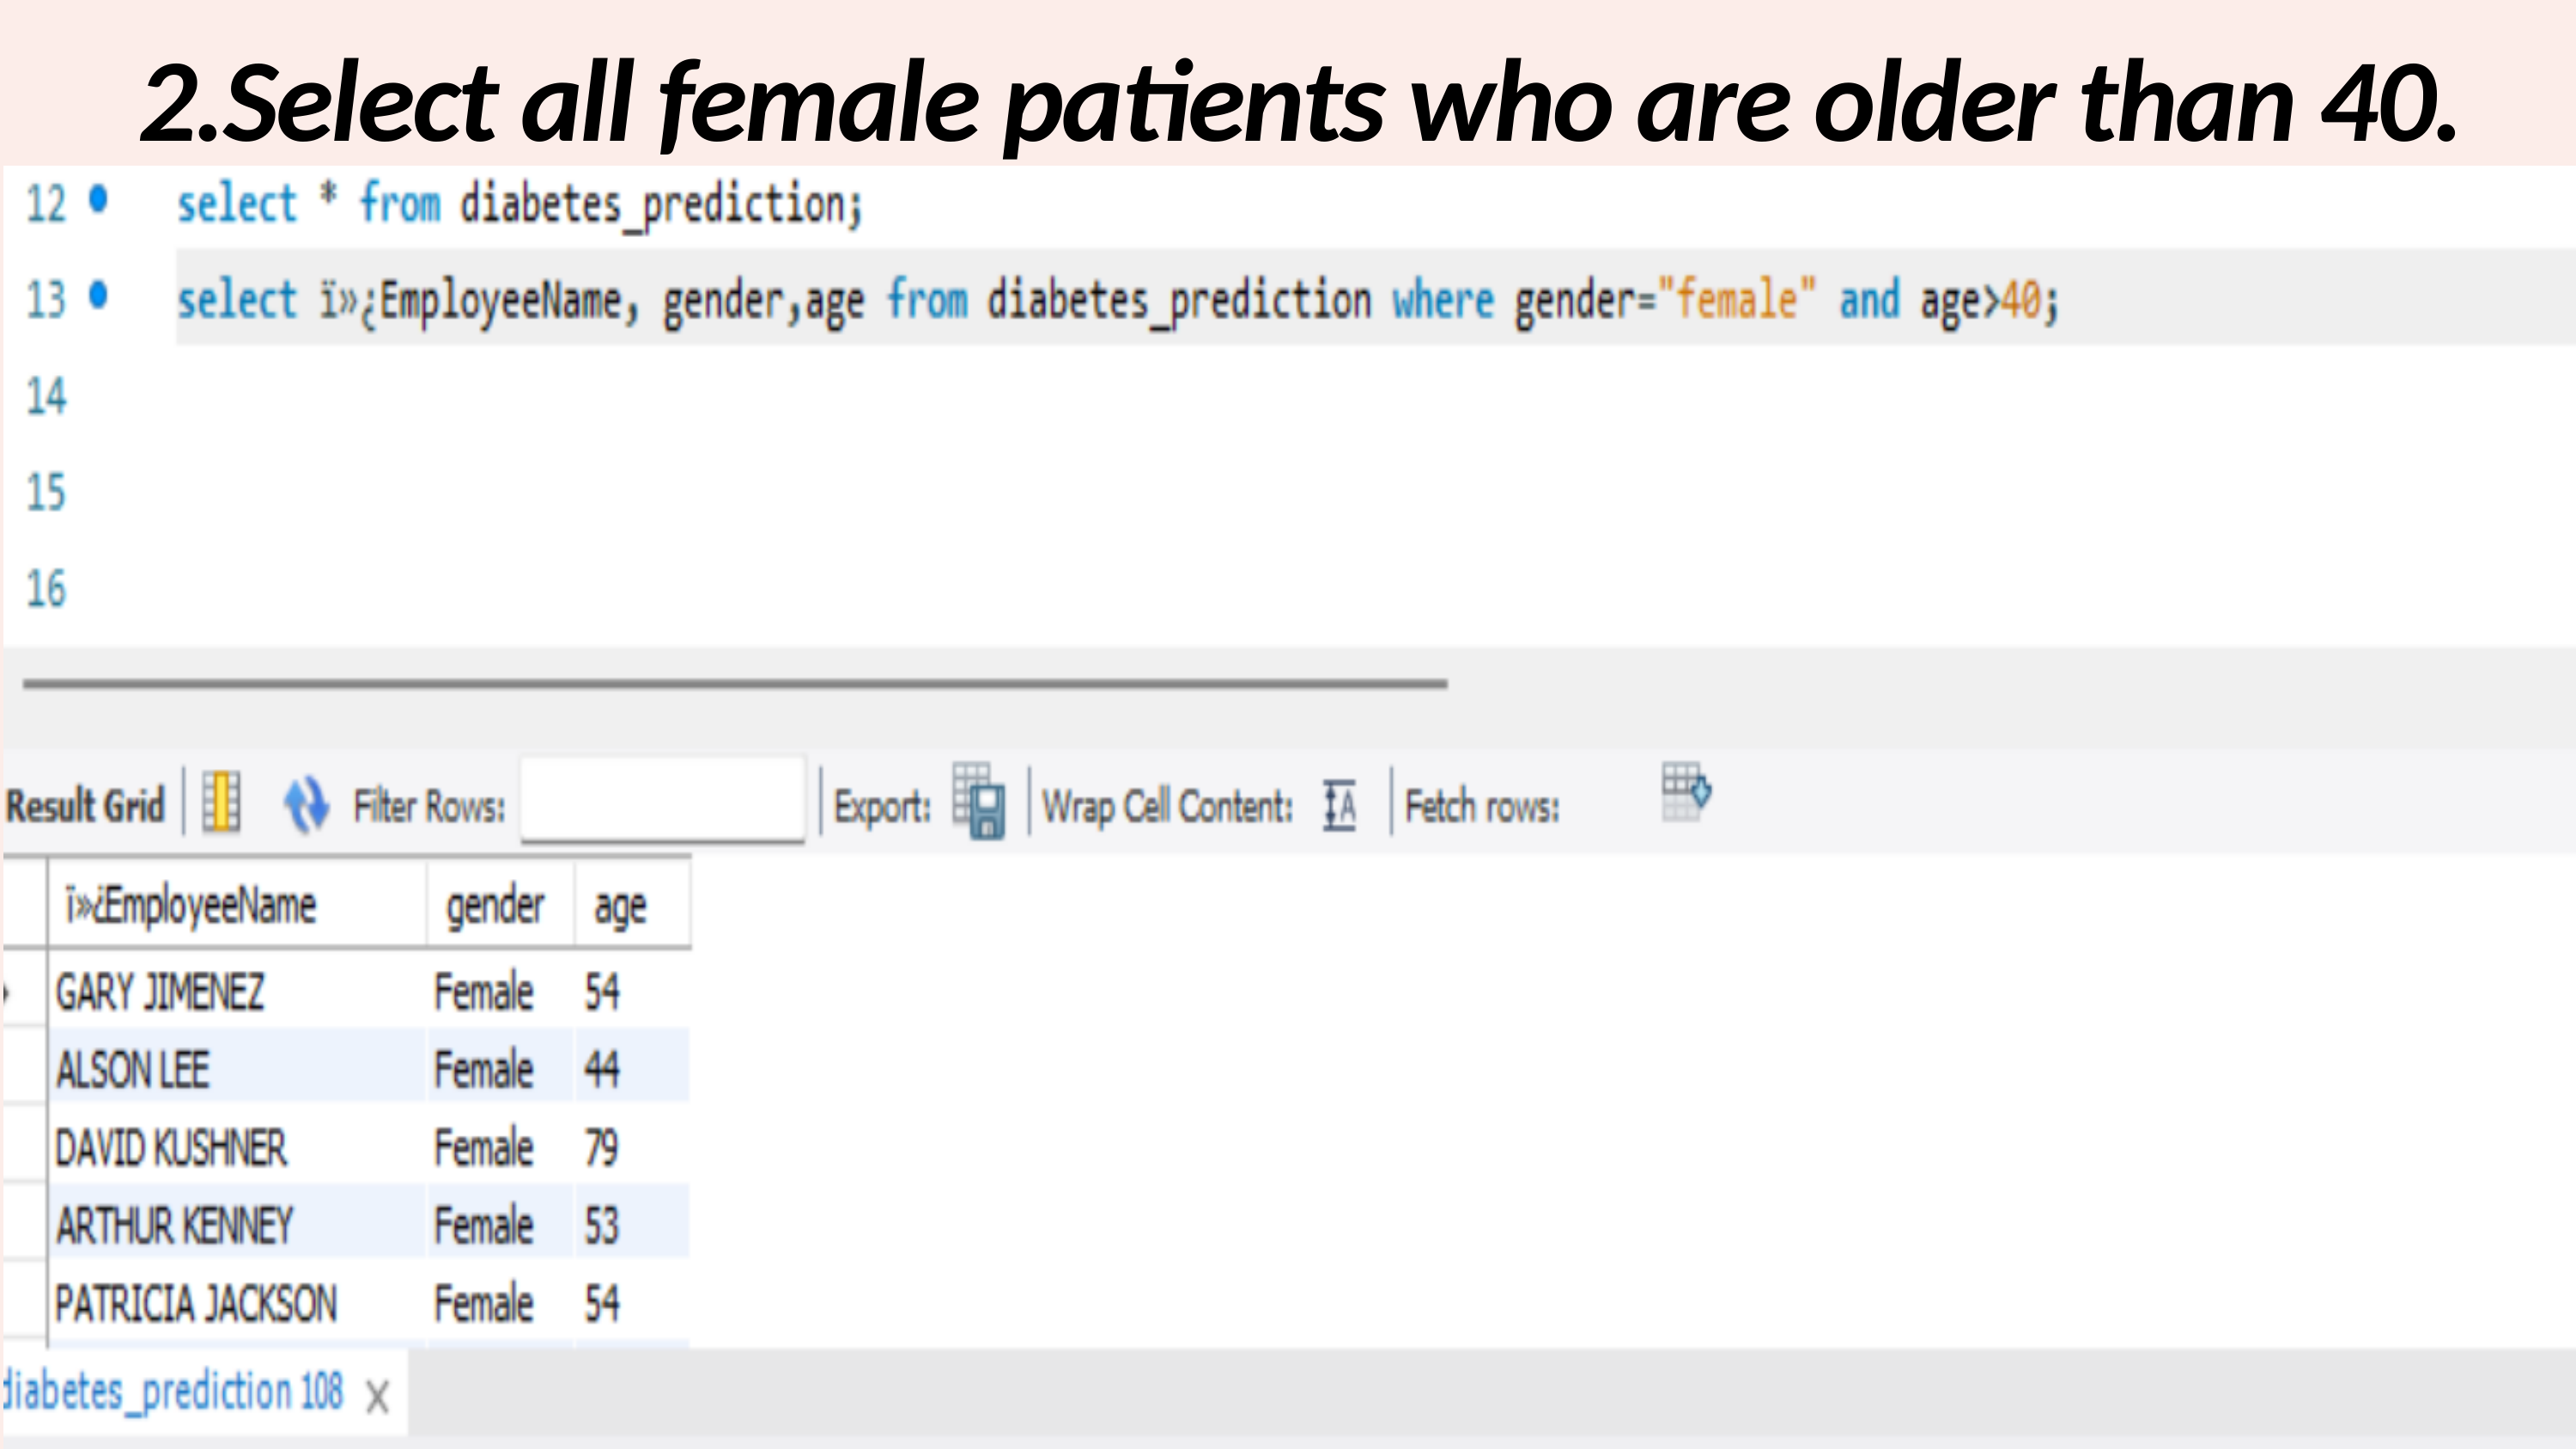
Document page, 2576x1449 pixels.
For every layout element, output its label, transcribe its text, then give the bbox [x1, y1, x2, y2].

title 2.Select all female patients who are older than 40. [0, 0, 2576, 163]
picture [3, 166, 2576, 1449]
